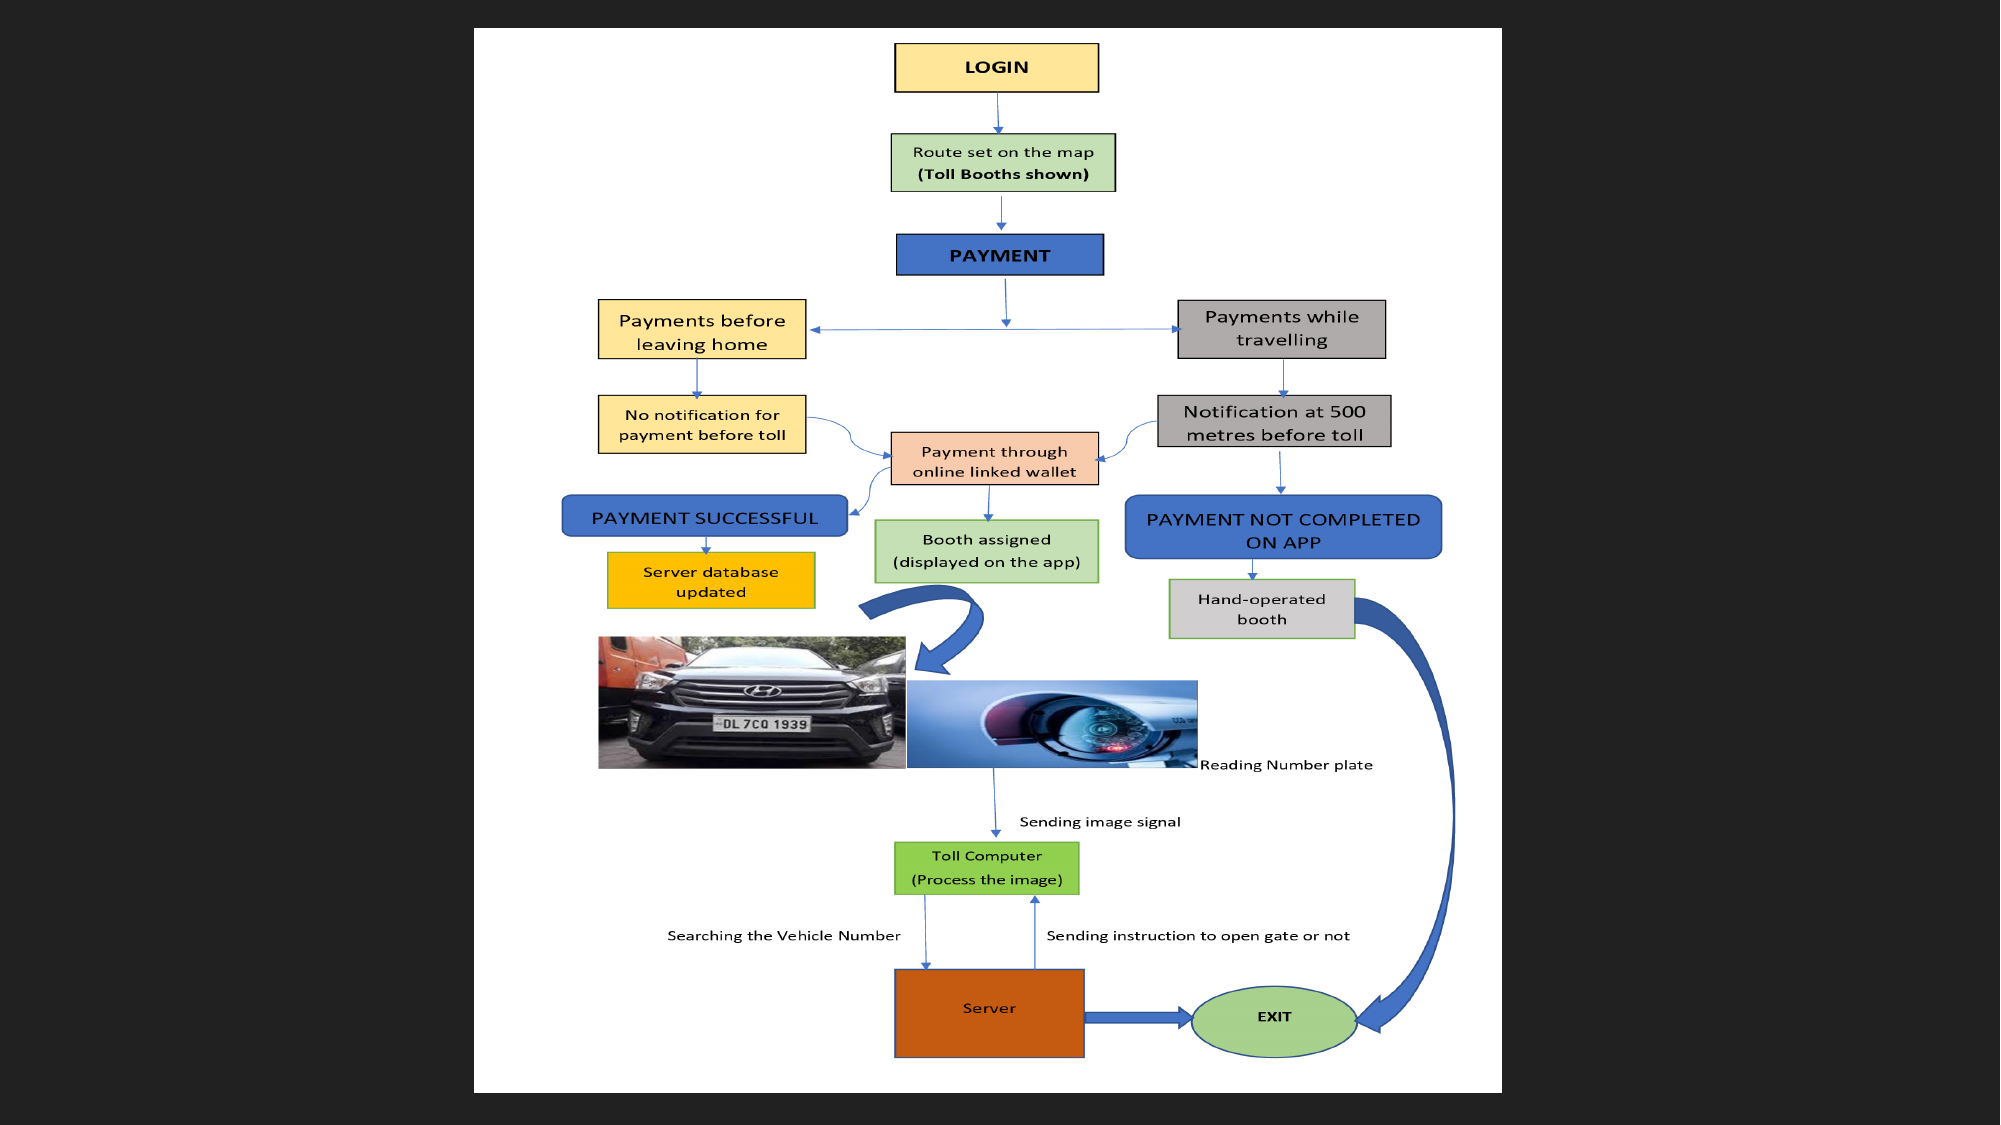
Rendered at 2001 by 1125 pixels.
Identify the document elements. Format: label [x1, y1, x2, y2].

picture [474, 28, 1503, 1093]
